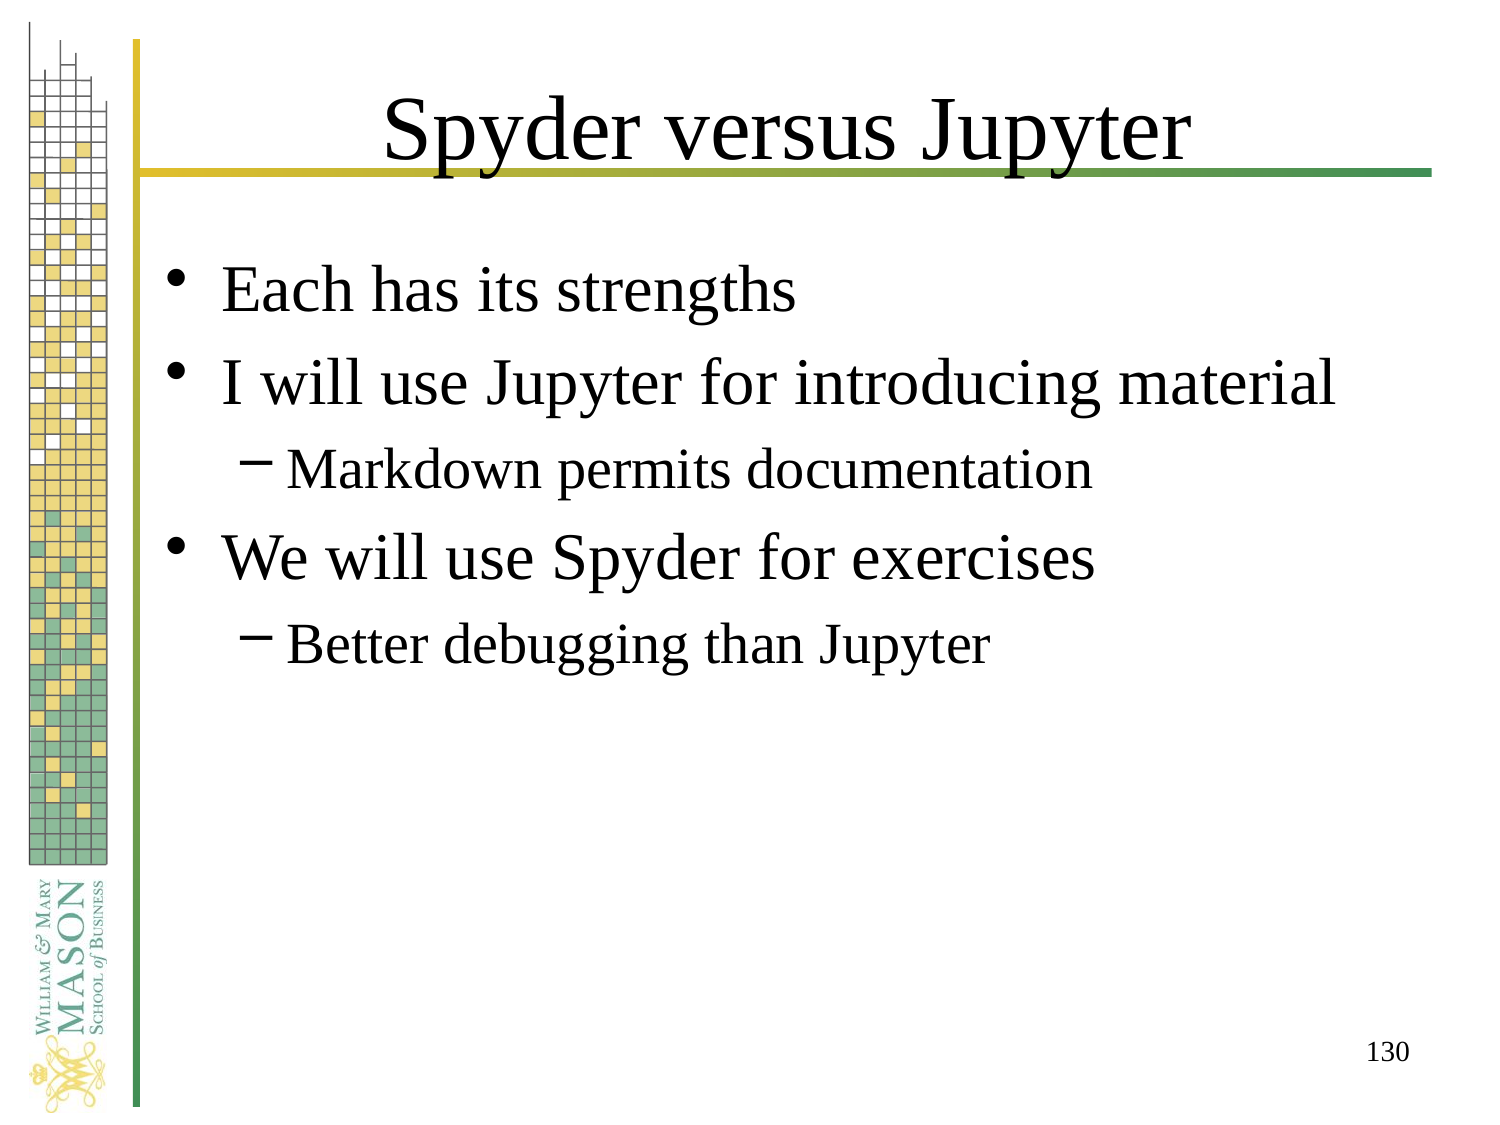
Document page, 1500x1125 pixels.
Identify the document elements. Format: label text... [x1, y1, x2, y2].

table_header Description [29, 879, 107, 1113]
list Each has its strengths I will use Jupyter for introducing material Markdown permits documentation We will use Spyder for exercises Better debugging than Jupyter [150, 237, 1425, 1005]
title Spyder versus Jupyter [150, 45, 1425, 200]
slide_number 130 [1048, 1024, 1426, 1103]
